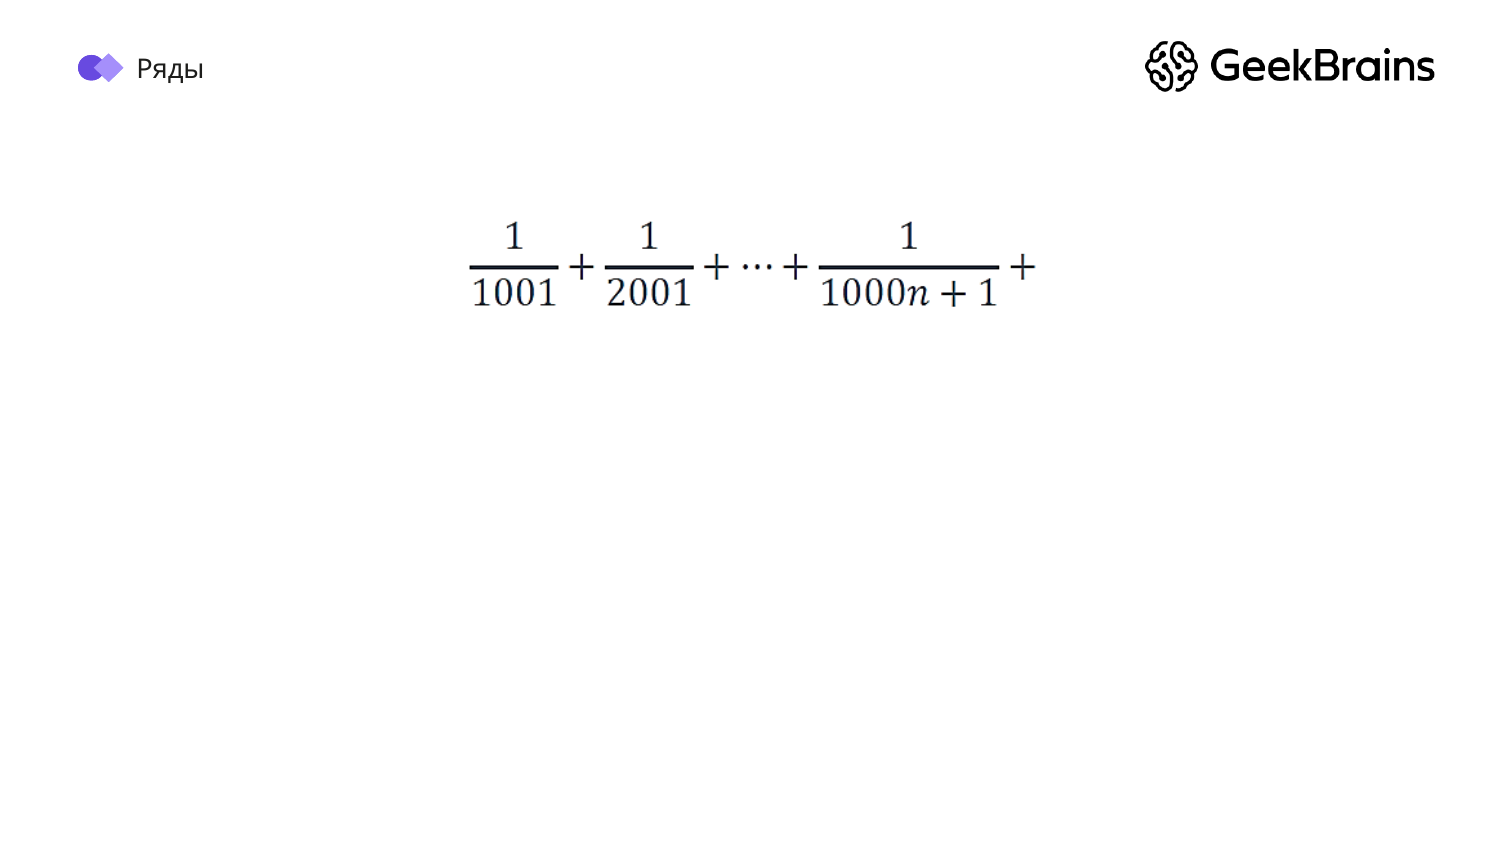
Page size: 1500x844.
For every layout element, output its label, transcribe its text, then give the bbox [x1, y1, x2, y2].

text_box [93, 53, 124, 82]
title Ряды [134, 39, 812, 83]
text_box [78, 54, 102, 81]
picture [462, 217, 1038, 313]
picture [1145, 39, 1435, 93]
